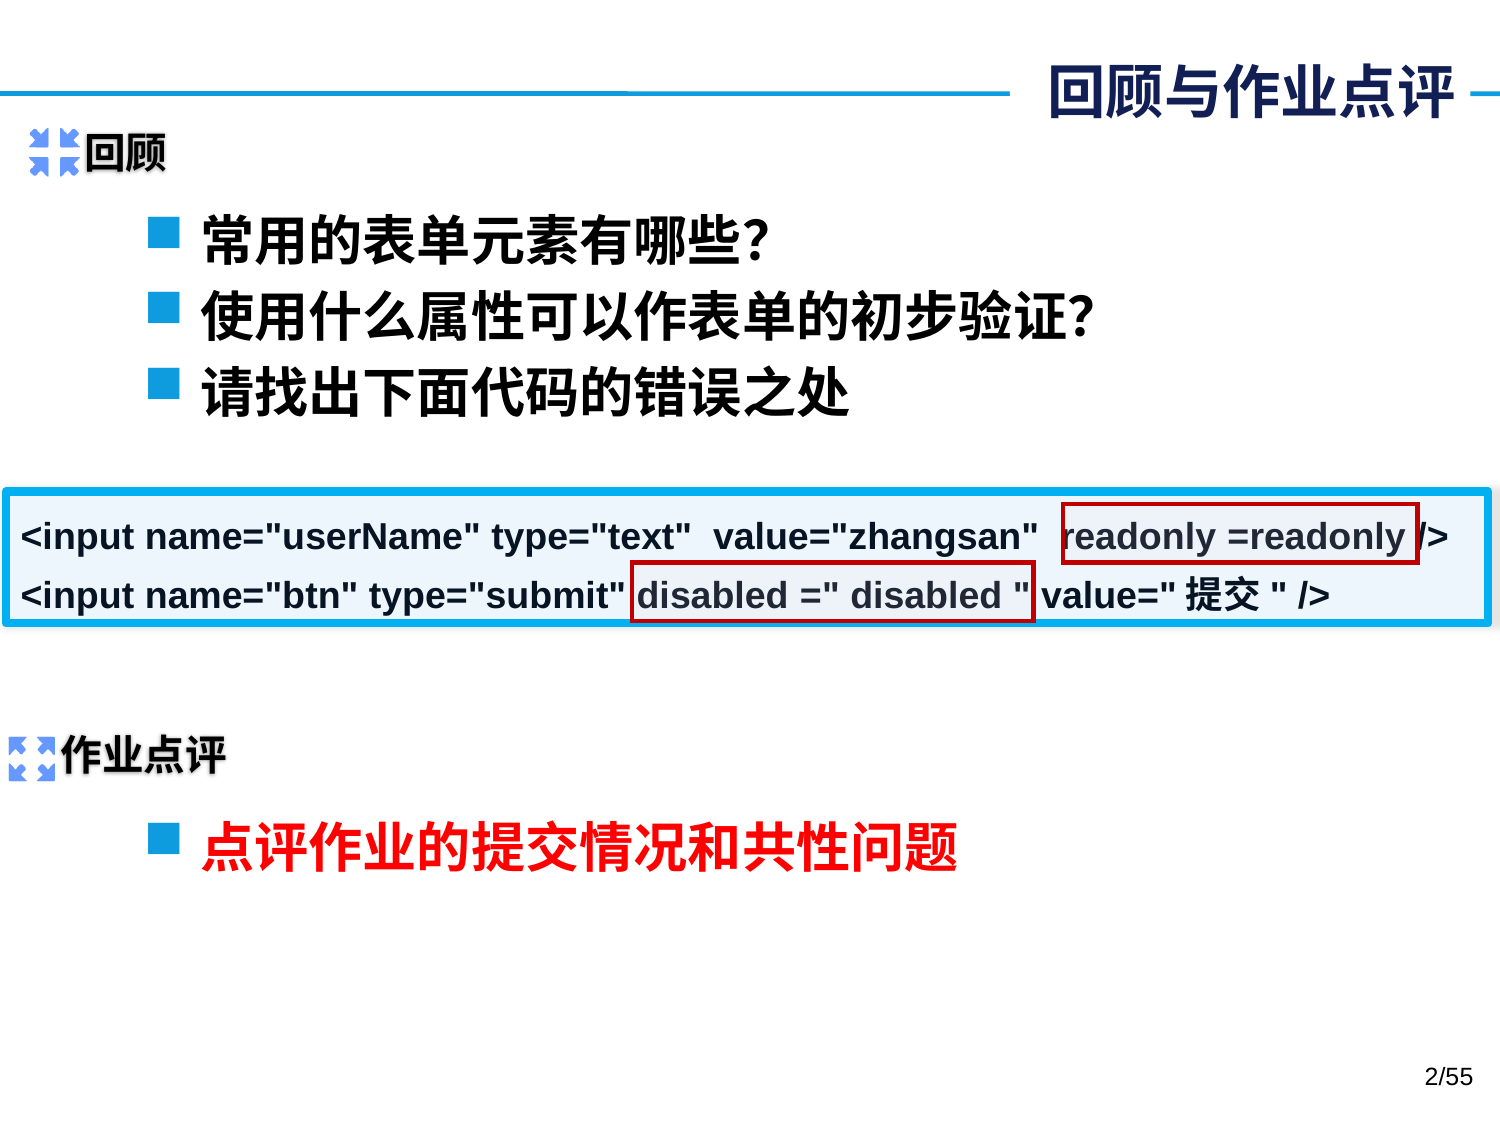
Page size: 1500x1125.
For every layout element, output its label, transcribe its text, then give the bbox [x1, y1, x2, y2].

text_box [631, 562, 1034, 621]
list 常用的表单元素有哪些？ 使用什么属性可以作表单的初步验证？ 请找出下面代码的错误之处 点评作业的提交情况和共性问题 [128, 626, 1383, 1043]
slide_number 2/55 [1138, 1053, 1489, 1114]
text_box [1063, 503, 1418, 563]
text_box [0, 721, 245, 788]
list 常用的表单元素有哪些？ 使用什么属性可以作表单的初步验证？ 请找出下面代码的错误之处 点评作业的提交情况和共性问题 [128, 199, 1383, 489]
title 回顾与作业点评 [1009, 46, 1471, 133]
text_box <input name="userName" type="text" value="zhangsan" readonly =readonly /> <input name="btn" type="submit" disabled =" disabled " value="提交" /> [5, 491, 1489, 624]
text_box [17, 118, 184, 185]
